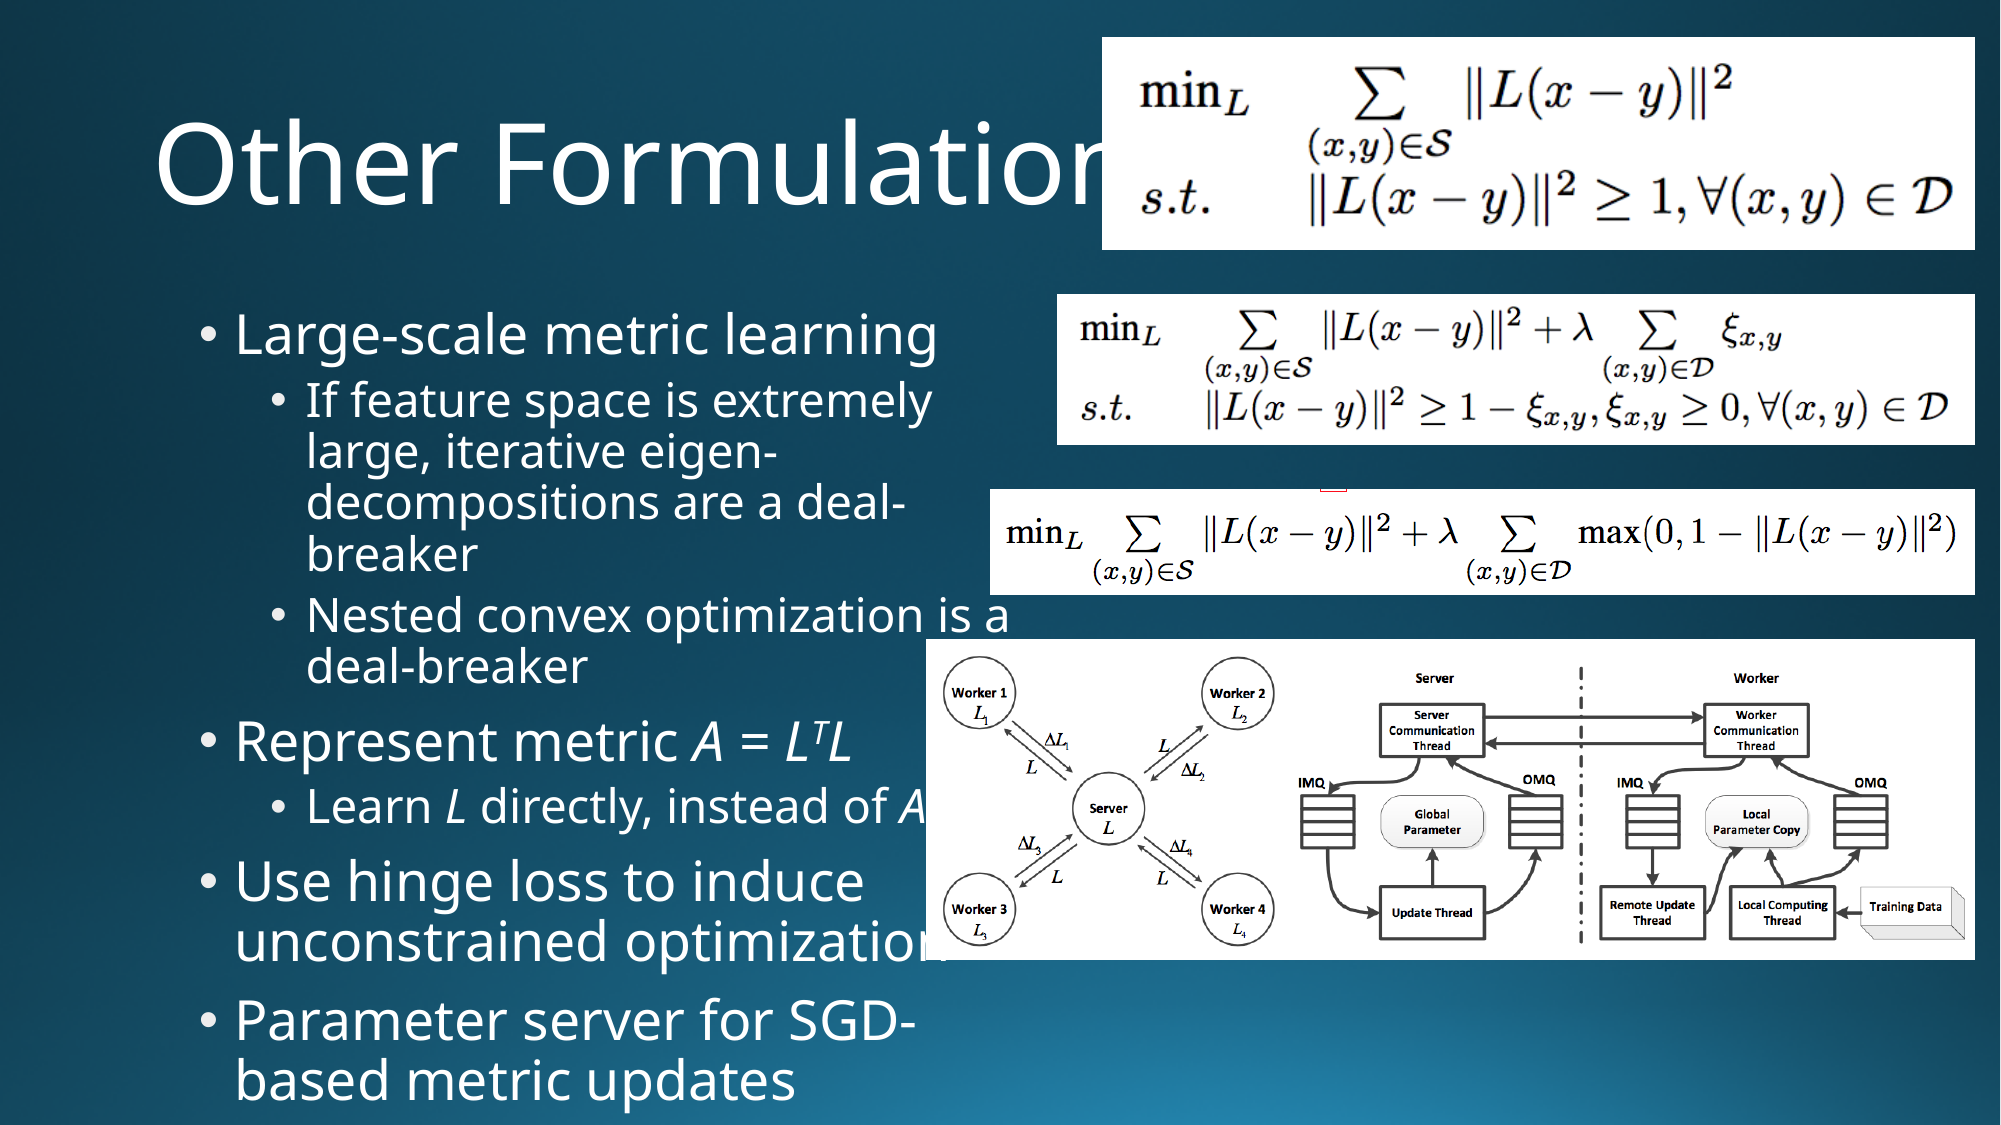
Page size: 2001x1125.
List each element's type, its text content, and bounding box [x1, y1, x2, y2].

title Other Formulations [137, 59, 1863, 278]
picture [0, 0, 2001, 1125]
list Large-scale metric learning If feature space is extremely large, iterative eigen-decompositions are a deal-breaker Nested convex optimization is a deal-breaker Represent metric A = LTL Learn L directly, instead of A Use hinge loss to induce unconstrained optimization Parameter server for SGD-based metric updates [183, 299, 1046, 1125]
